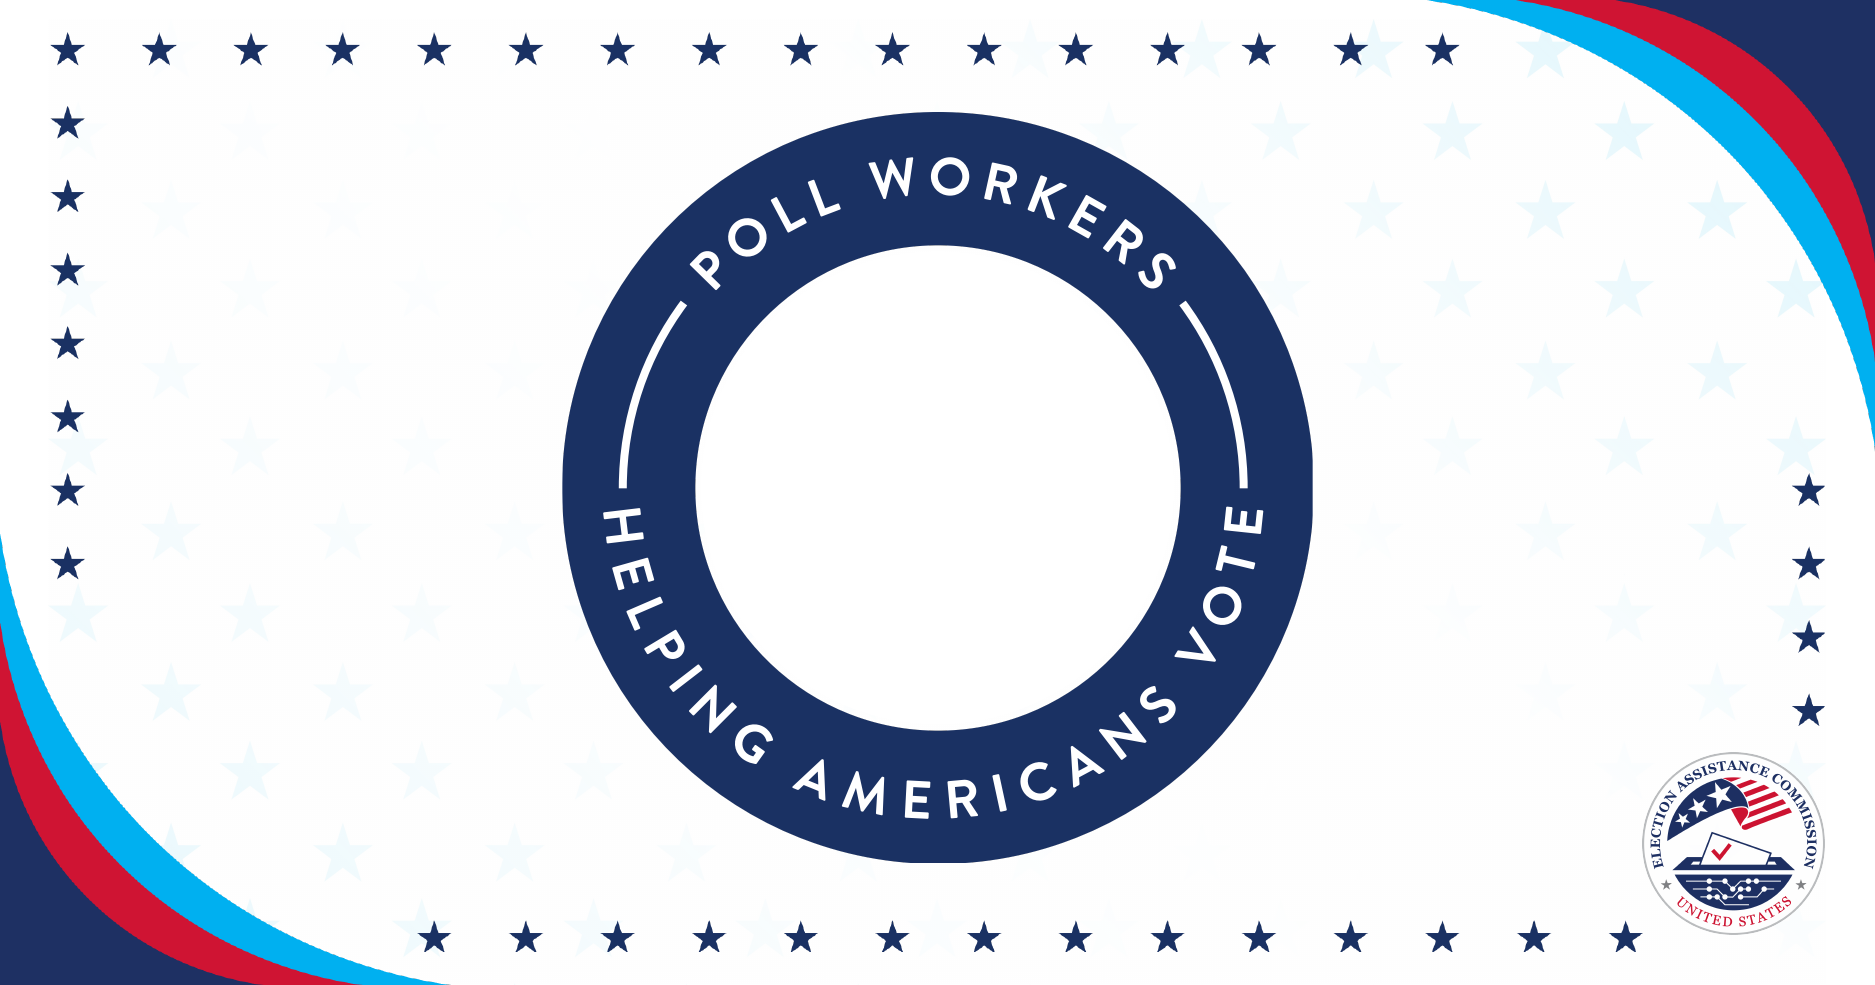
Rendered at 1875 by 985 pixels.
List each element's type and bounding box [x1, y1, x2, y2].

picture [1522, 0, 1875, 351]
picture [0, 629, 352, 985]
text_box [561, 112, 1314, 864]
picture [0, 0, 1875, 985]
